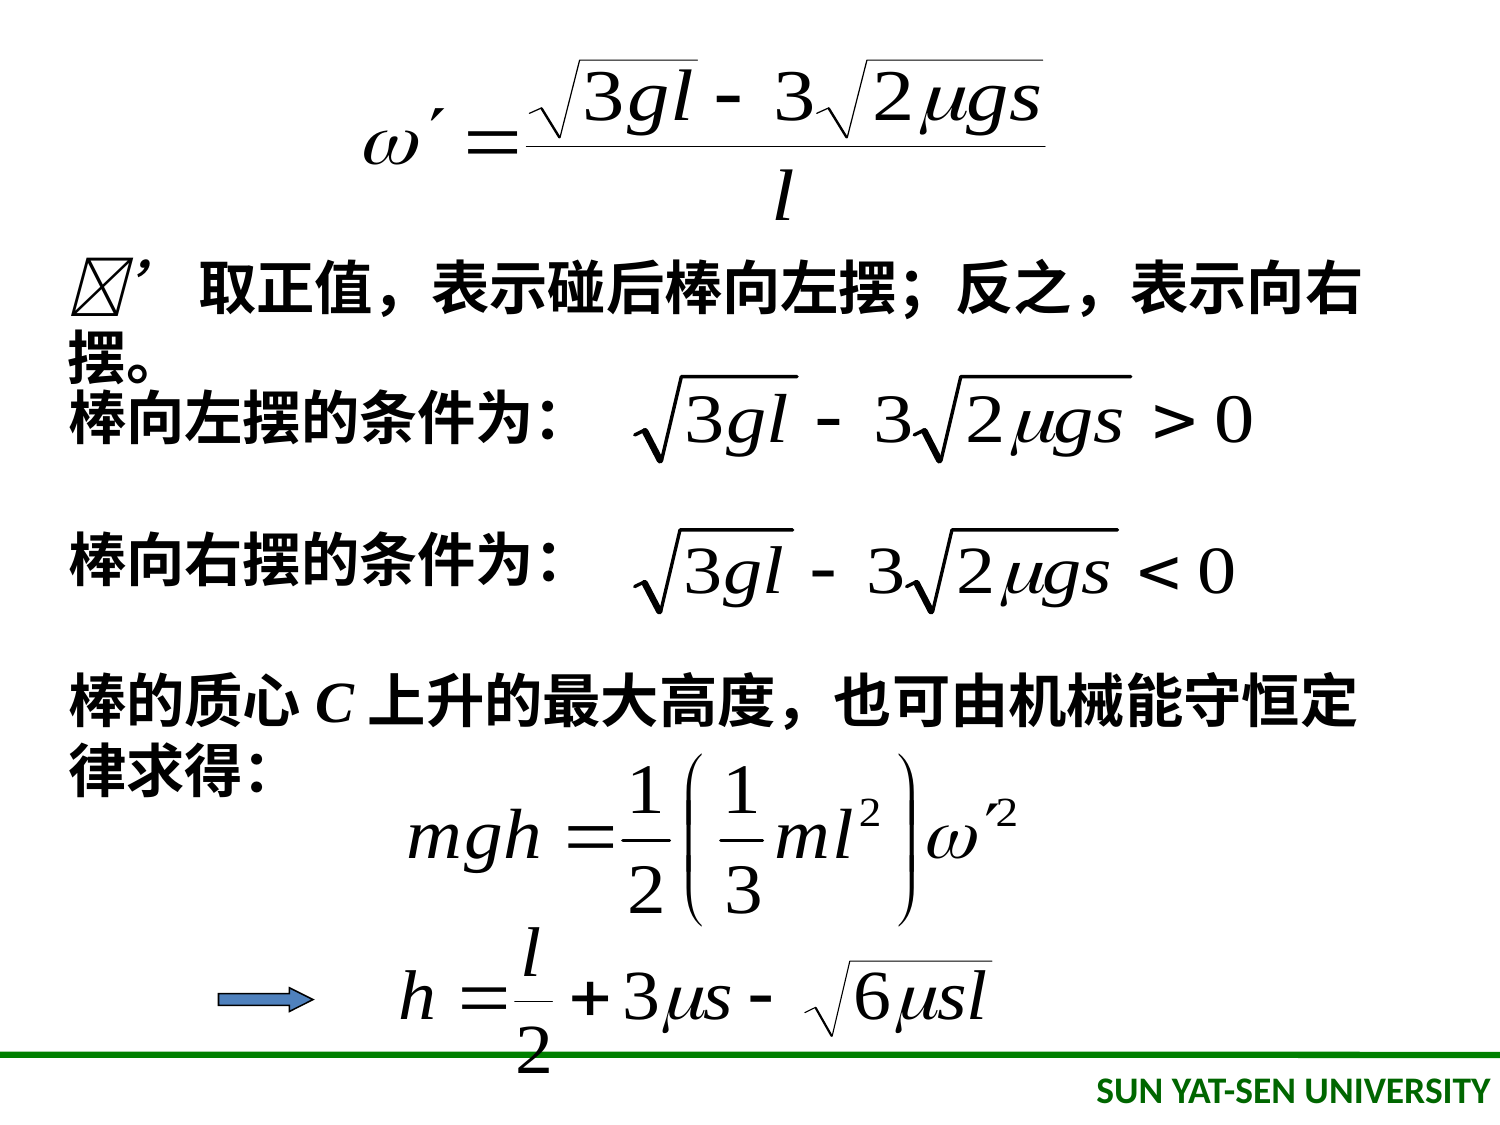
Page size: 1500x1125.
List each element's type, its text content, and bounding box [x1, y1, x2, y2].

text_box 棒的质心C上升的最大高度，也可由机械能守恒定律求得： [53, 656, 1412, 812]
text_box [395, 739, 1034, 942]
text_box ’取正值，表示碰后棒向左摆；反之，表示向右摆。 [52, 243, 1483, 399]
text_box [395, 916, 999, 1079]
text_box 棒向左摆的条件为： [53, 373, 614, 459]
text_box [619, 361, 1271, 478]
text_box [359, 54, 1052, 228]
text_box 棒向右摆的条件为： [53, 515, 617, 601]
text_box [218, 987, 314, 1012]
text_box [619, 515, 1247, 628]
